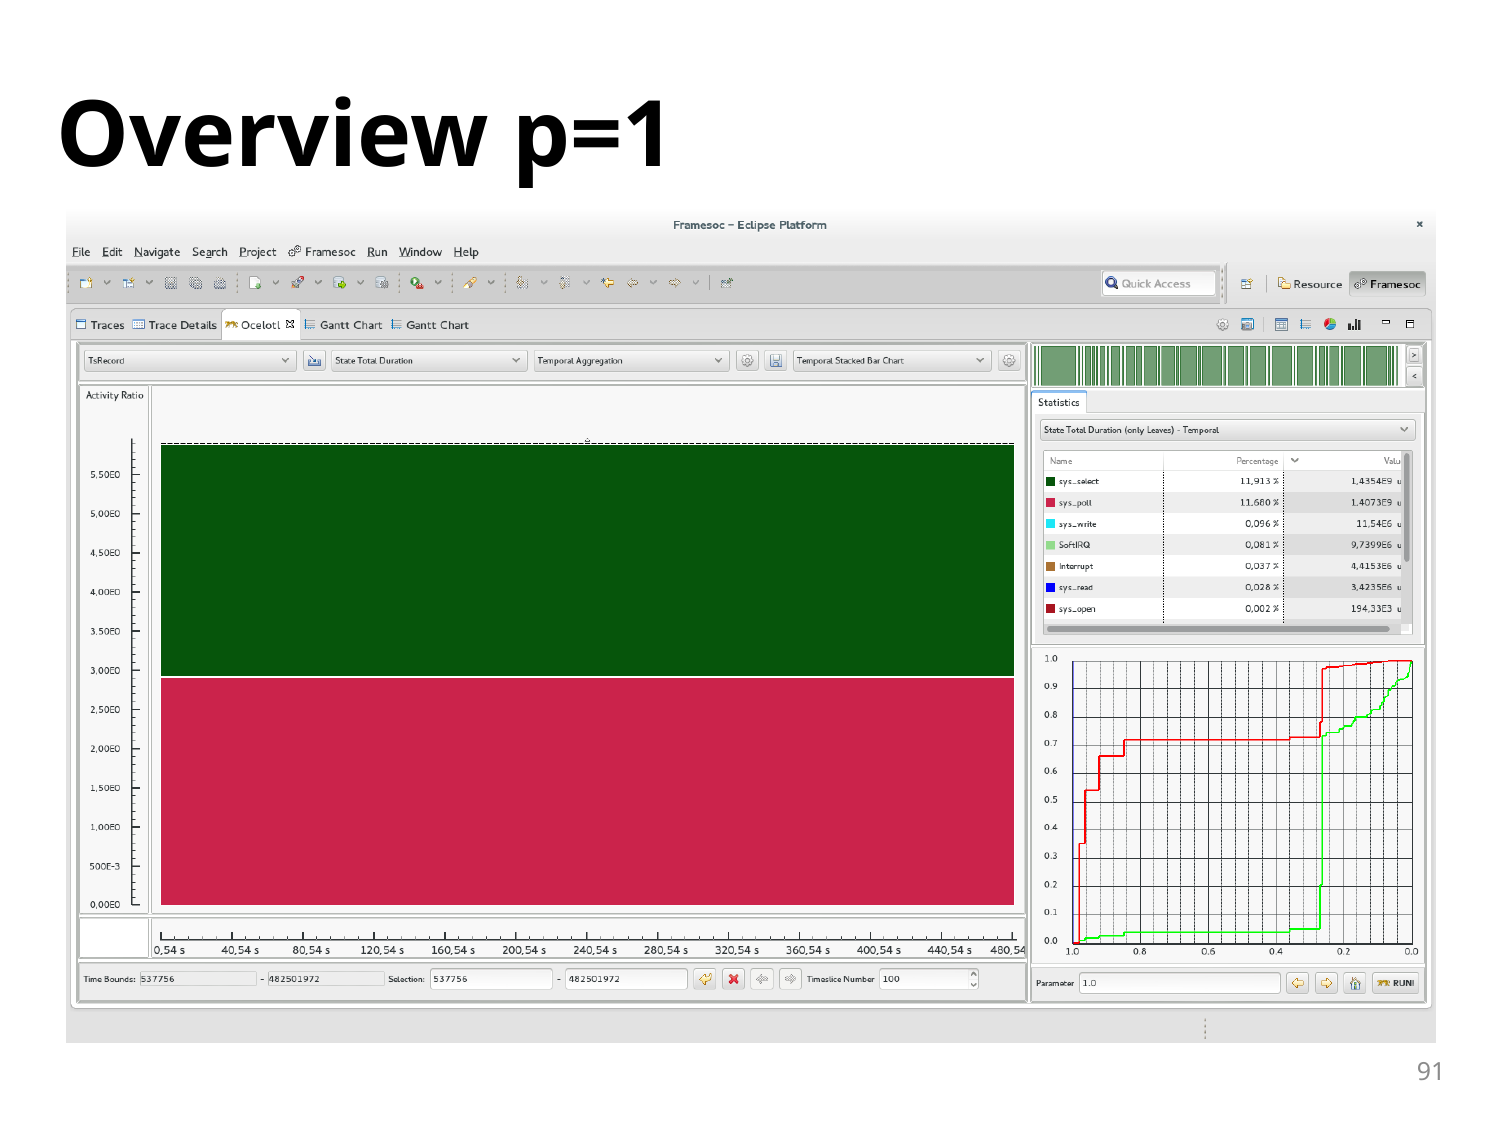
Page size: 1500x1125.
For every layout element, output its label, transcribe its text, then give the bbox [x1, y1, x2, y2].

title Overview p=1 [41, 59, 1461, 215]
slide_number 91 [1059, 1042, 1461, 1103]
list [66, 208, 1436, 1043]
